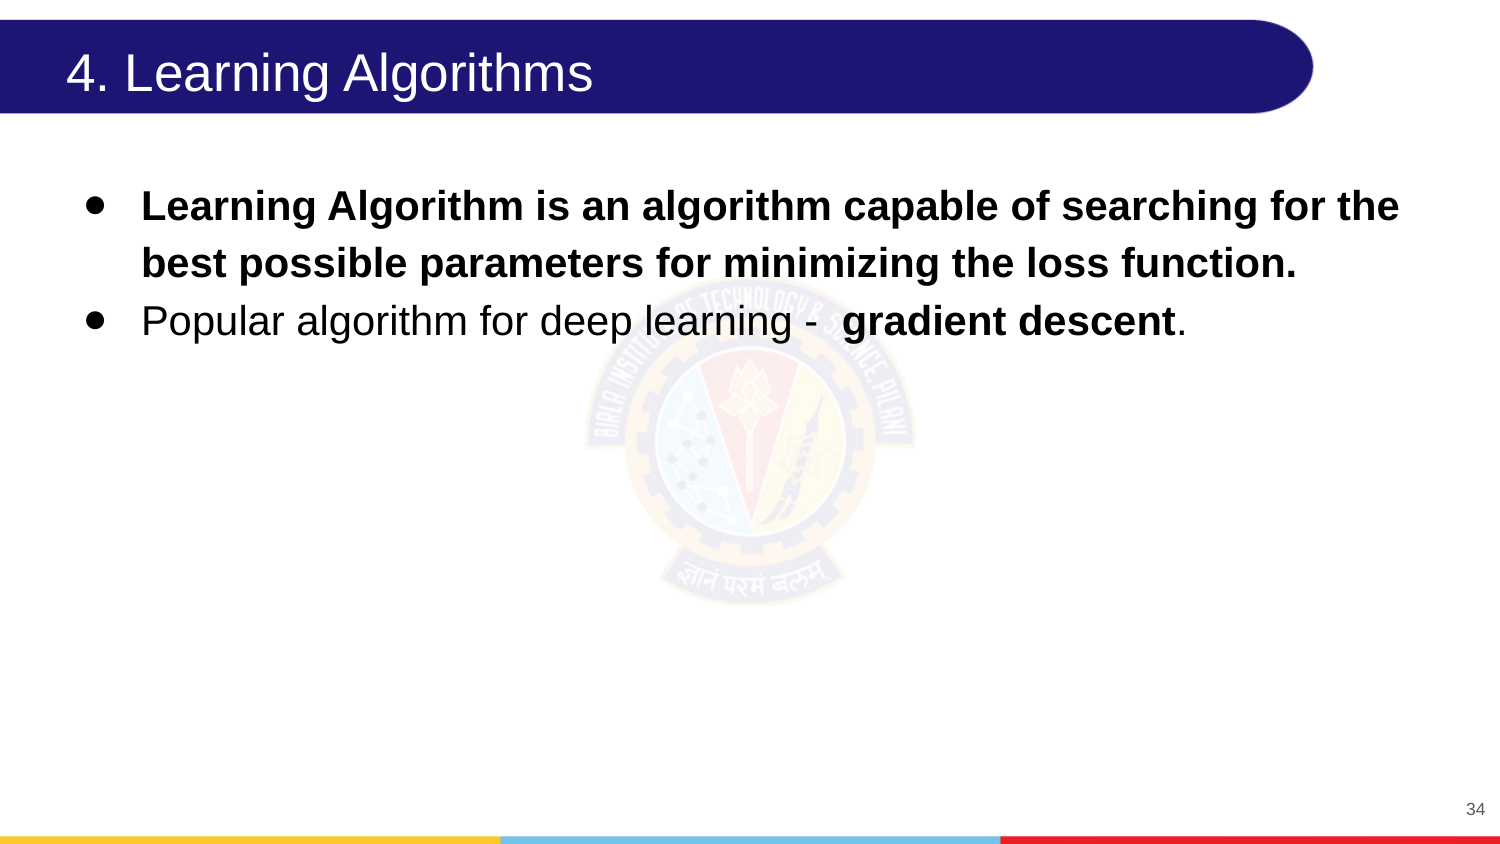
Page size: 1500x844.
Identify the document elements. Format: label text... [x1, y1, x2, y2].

slide_number 34 [1410, 782, 1500, 834]
title 4. Learning Algorithms [51, 23, 1449, 118]
picture [0, 0, 1500, 844]
list Learning Algorithm is an algorithm capable of searching for the best possible parameters for minimizing the loss function. Popular algorithm for deep learning - gradient descent. [51, 155, 1449, 807]
